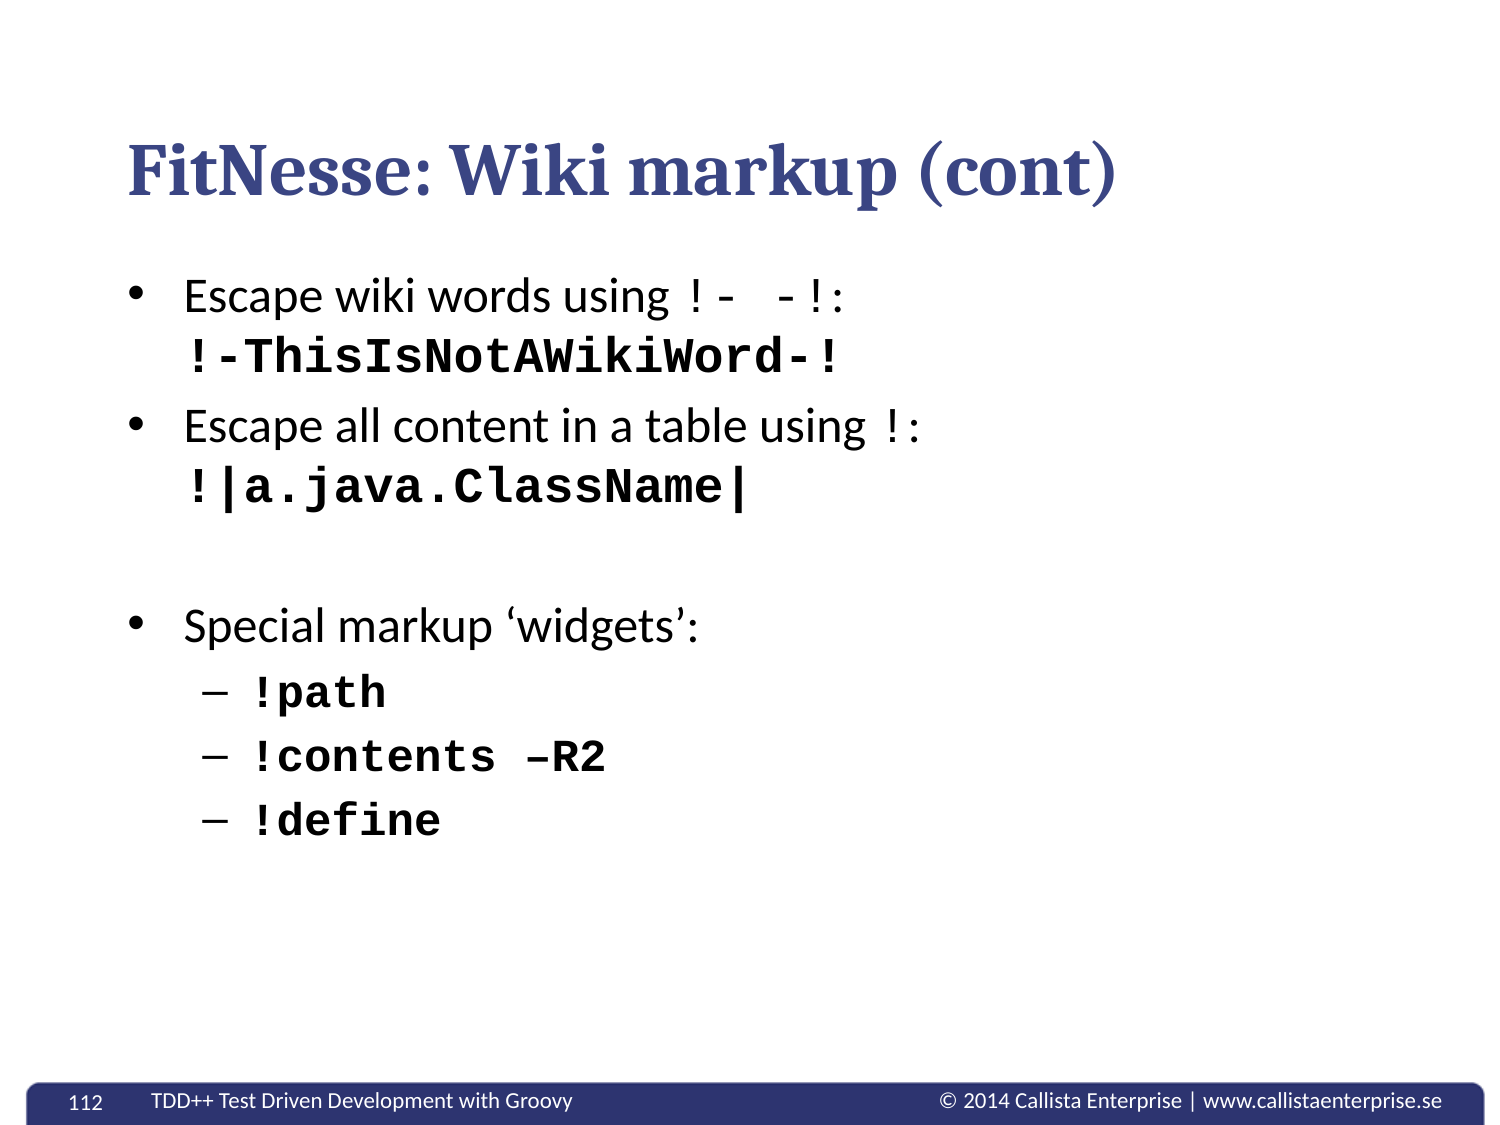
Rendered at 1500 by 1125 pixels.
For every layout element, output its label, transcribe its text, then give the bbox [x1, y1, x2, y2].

list Escape wiki words using !- -!: !-ThisIsNotAWikiWord-! Escape all content in a table using !: !|a.java.ClassName| Special markup ‘widgets’: !path !contents –R2 !define [112, 255, 1380, 1024]
title FitNesse: Wiki markup (cont) [112, 93, 1388, 219]
picture [0, 0, 1500, 1125]
